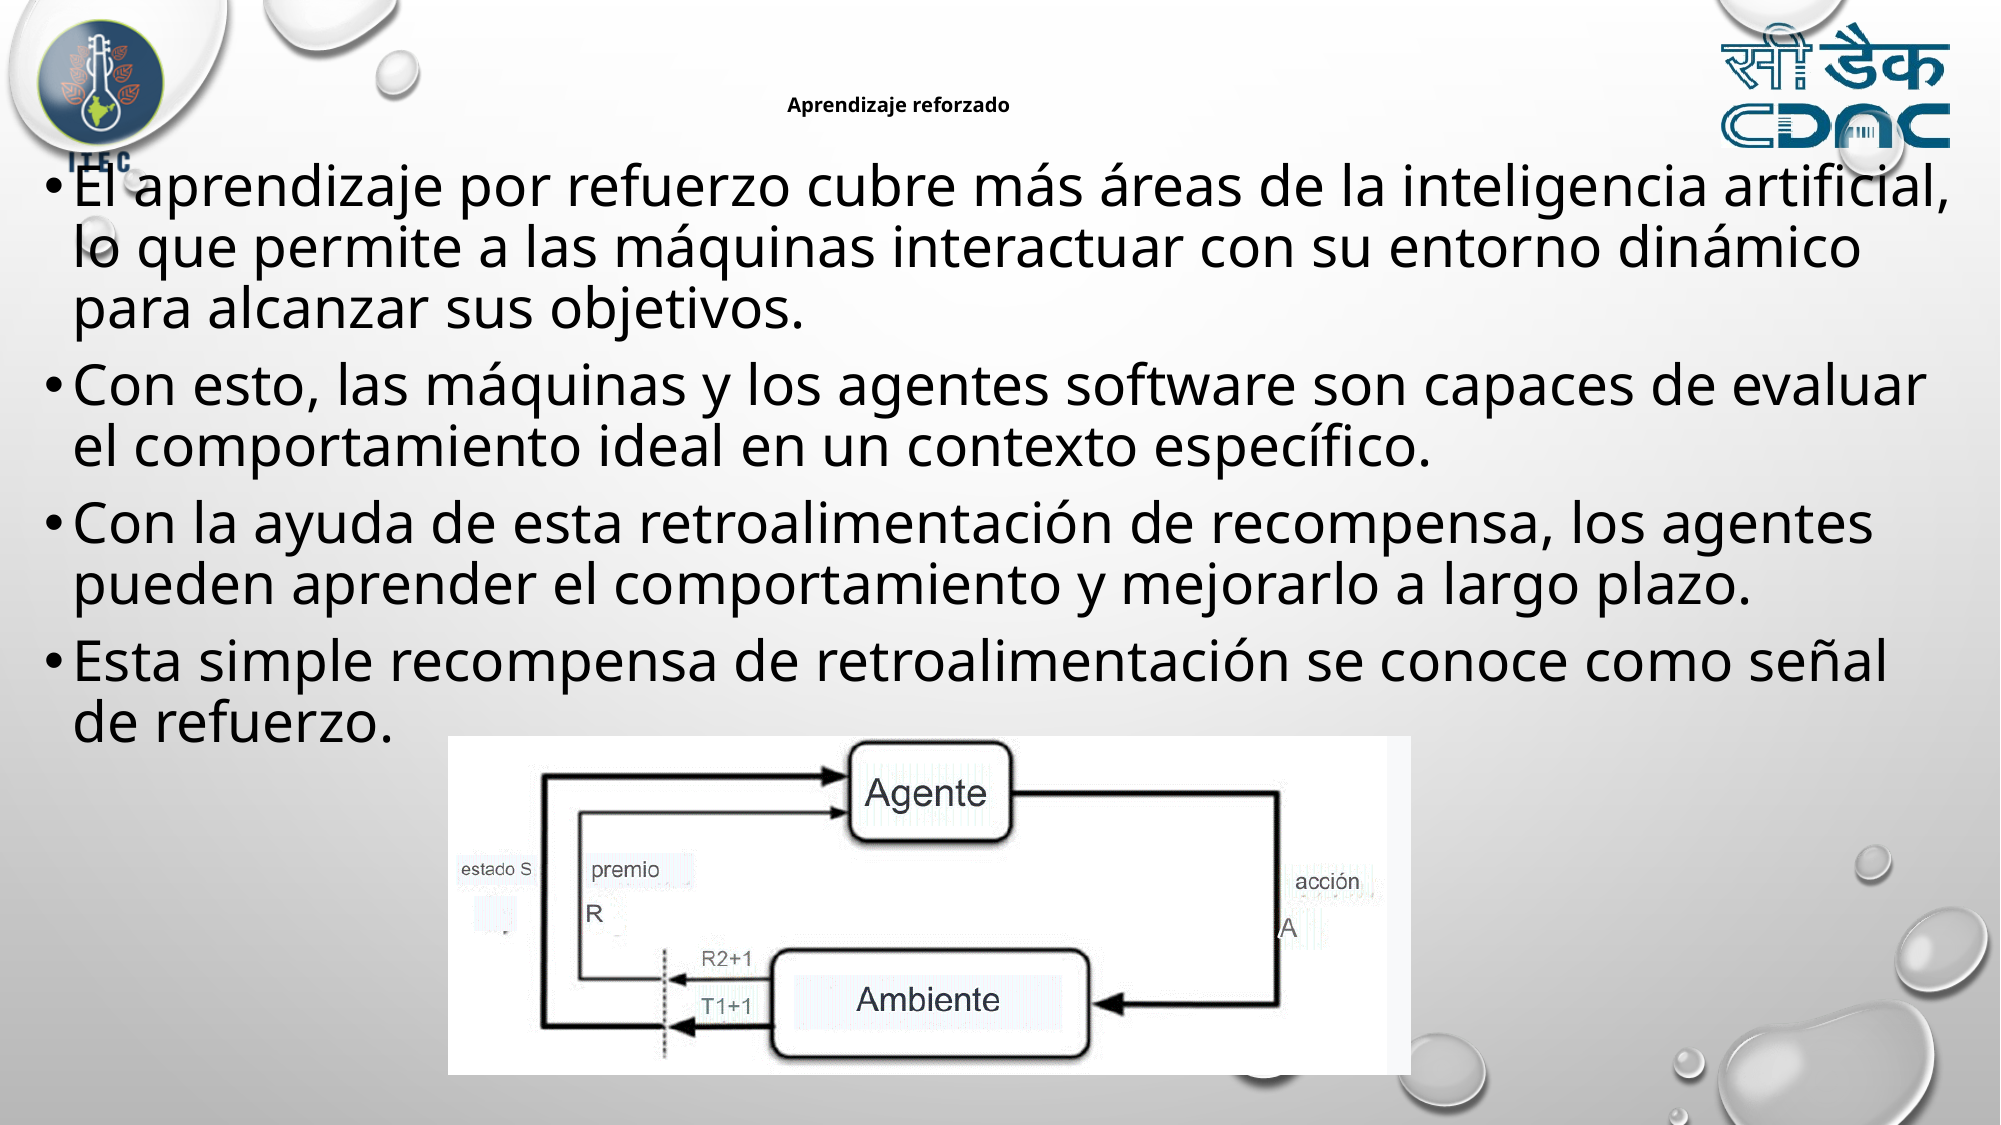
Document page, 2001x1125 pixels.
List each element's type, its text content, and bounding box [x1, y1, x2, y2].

list El aprendizaje por refuerzo cubre más áreas de la inteligencia artificial, lo que permite a las máquinas interactuar con su entorno dinámico para alcanzar sus objetivos. Con esto, las máquinas y los agentes software son capaces de evaluar el comportamiento ideal en un contexto específico. Con la ayuda de esta retroalimentación de recompensa, los agentes pueden aprender el comportamiento y mejorarlo a largo plazo. Esta simple recompensa de retroalimentación se conoce como señal de refuerzo. [29, 149, 1971, 843]
picture [0, 0, 2000, 1125]
title Aprendizaje reforzado [772, 87, 1427, 149]
